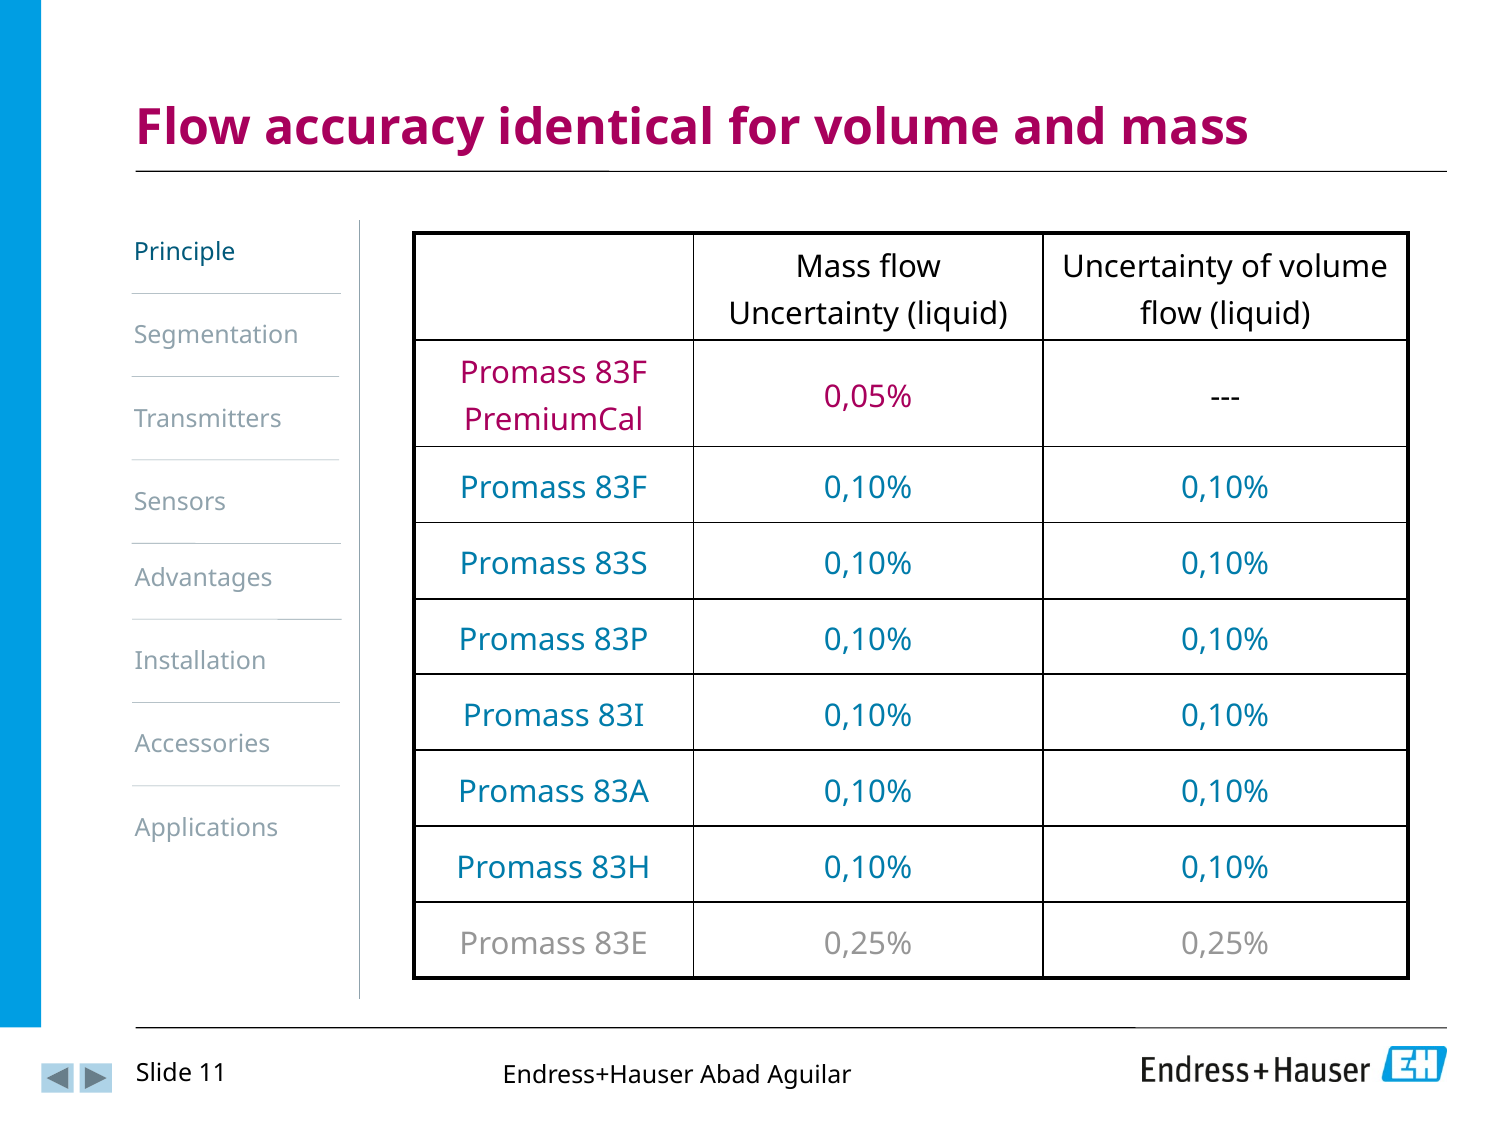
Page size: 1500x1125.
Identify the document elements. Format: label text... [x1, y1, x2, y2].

table_cell Promass 83F PremiumCal [416, 341, 693, 446]
picture [1142, 1046, 1391, 1082]
table_cell Promass 83A [416, 751, 693, 825]
table_cell 0,10% [694, 827, 1042, 901]
text_box Principle [133, 219, 343, 282]
table_cell Promass 83P [416, 600, 693, 673]
table_cell 0,10% [1044, 751, 1406, 825]
table_cell 0,10% [694, 600, 1042, 673]
table_cell 0,10% [694, 523, 1042, 598]
table_cell 0,10% [694, 751, 1042, 825]
table_cell 0,10% [1044, 827, 1406, 901]
text_box Applications [134, 795, 343, 858]
text_box Sensors [133, 469, 343, 532]
table_cell Promass 83E [416, 903, 693, 976]
table_cell 0,25% [1044, 903, 1406, 976]
table_cell Promass 83S [416, 523, 693, 598]
picture [1392, 1050, 1437, 1078]
text_box Advantages [134, 545, 343, 608]
table_header [416, 235, 693, 339]
text_box Segmentation [133, 302, 343, 366]
table_cell 0,10% [1044, 447, 1406, 522]
table_header Mass flow Uncertainty (liquid) [694, 235, 1042, 339]
table_cell 0,10% [1044, 600, 1406, 673]
text_box Transmitters [133, 386, 343, 449]
table_cell 0,10% [1044, 675, 1406, 749]
text_box Accessories [134, 712, 343, 775]
table_cell 0,25% [694, 903, 1042, 976]
footer Endress+Hauser Abad Aguilar [502, 1058, 968, 1089]
text_box Installation [134, 628, 343, 692]
table_header Uncertainty of volume flow (liquid) [1044, 235, 1406, 339]
picture [1438, 1055, 1447, 1082]
title Flow accuracy identical for volume and mass [135, 101, 1448, 162]
table_cell Promass 83I [416, 675, 693, 749]
table_cell --- [1044, 341, 1406, 446]
table_cell 0,10% [694, 675, 1042, 749]
table_cell 0,10% [694, 447, 1042, 522]
slide_number Slide 11 [135, 1058, 230, 1089]
table_cell Promass 83H [416, 827, 693, 901]
table_cell 0,05% [694, 341, 1042, 446]
table_cell 0,10% [1044, 523, 1406, 598]
table_cell Promass 83F [416, 447, 693, 522]
